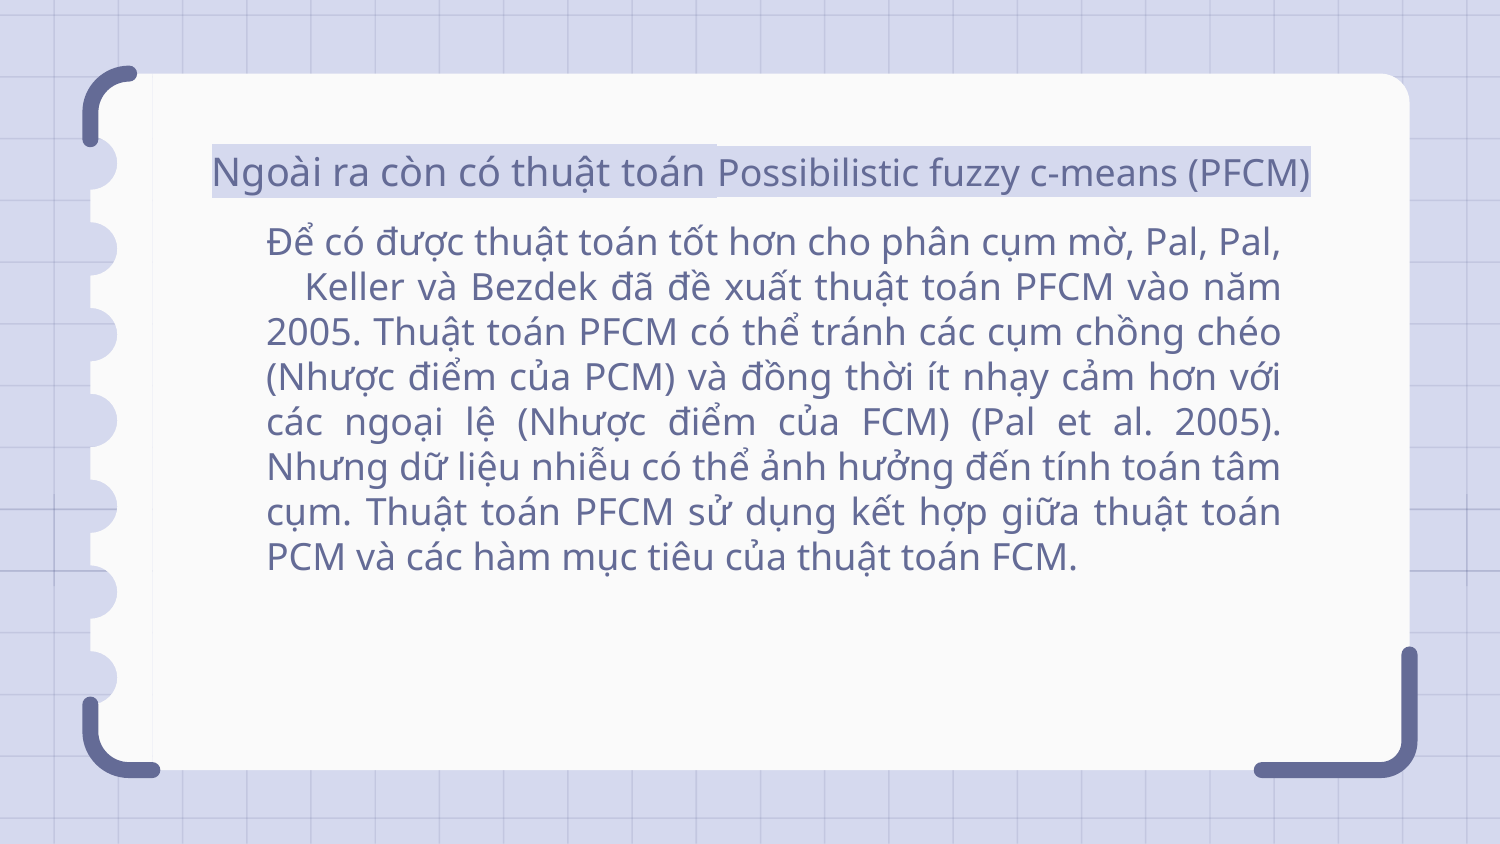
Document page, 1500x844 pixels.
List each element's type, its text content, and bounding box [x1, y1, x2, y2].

text_box Để có được thuật toán tốt hơn cho phân cụm mờ, Pal, Pal, Keller và Bezdek đã đề xuất thuật toán PFCM vào năm 2005. Thuật toán PFCM có thể tránh các cụm chồng chéo (Nhược điểm của PCM) và đồng thời ít nhạy cảm hơn với các ngoại lệ (Nhược điểm của FCM) (Pal et al. 2005). Nhưng dữ liệu nhiễu có thể ảnh hưởng đến tính toán tâm cụm. Thuật toán PFCM sử dụng kết hợp giữa thuật toán PCM và các hàm mục tiêu của thuật toán FCM. [228, 202, 1298, 404]
subtitle Ngoài ra còn có thuật toán Possibilistic fuzzy c-means (PFCM) [148, 124, 1352, 203]
